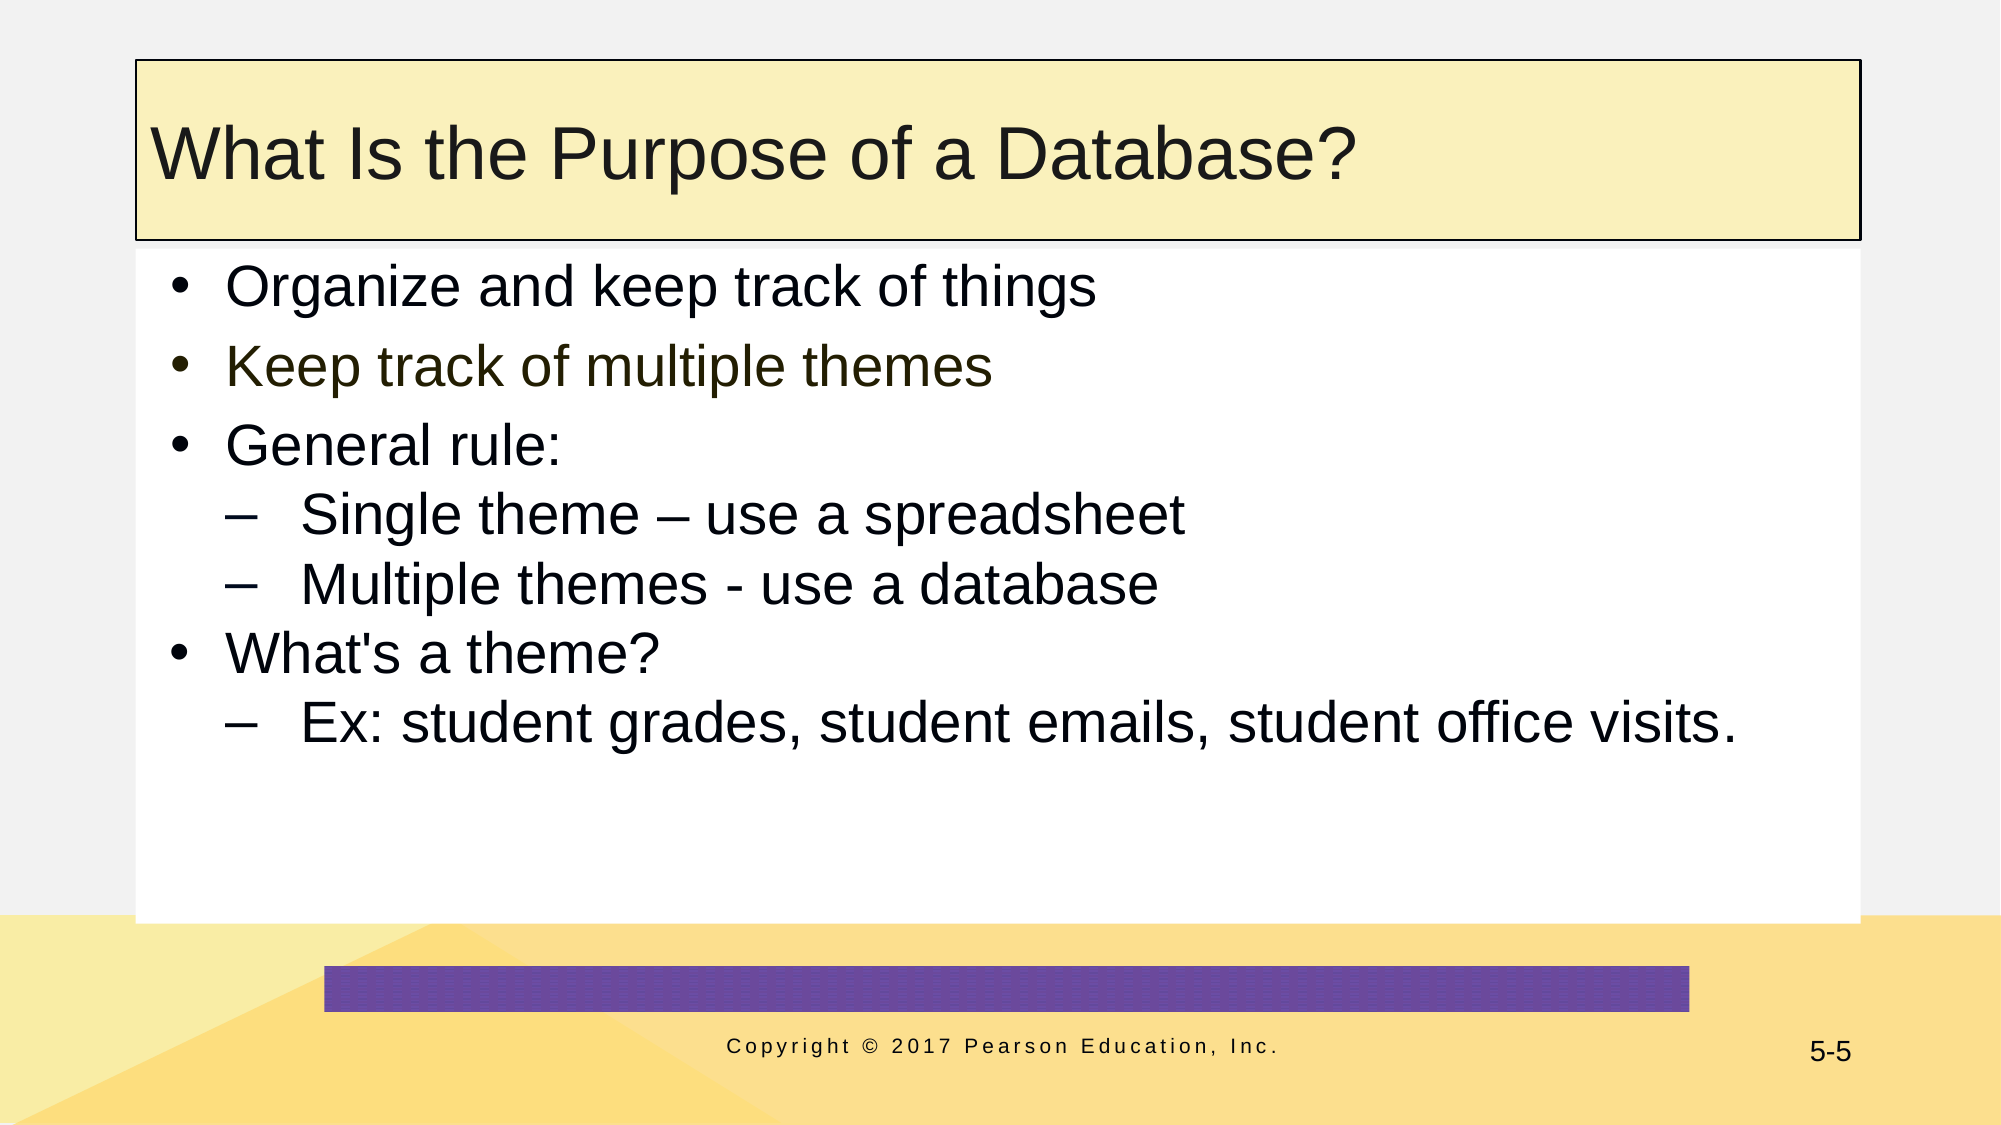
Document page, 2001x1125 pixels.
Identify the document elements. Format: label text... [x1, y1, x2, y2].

title What Is the Purpose of a Database? [135, 59, 1862, 241]
list Organize and keep track of things Keep track of multiple themes General rule: Single theme – use a spreadsheet Multiple themes - use a database What's a theme? Ex: student grades, student emails, student office visits. [135, 248, 1861, 924]
footer Copyright © 2017 Pearson Education, Inc. [326, 1025, 1677, 1075]
